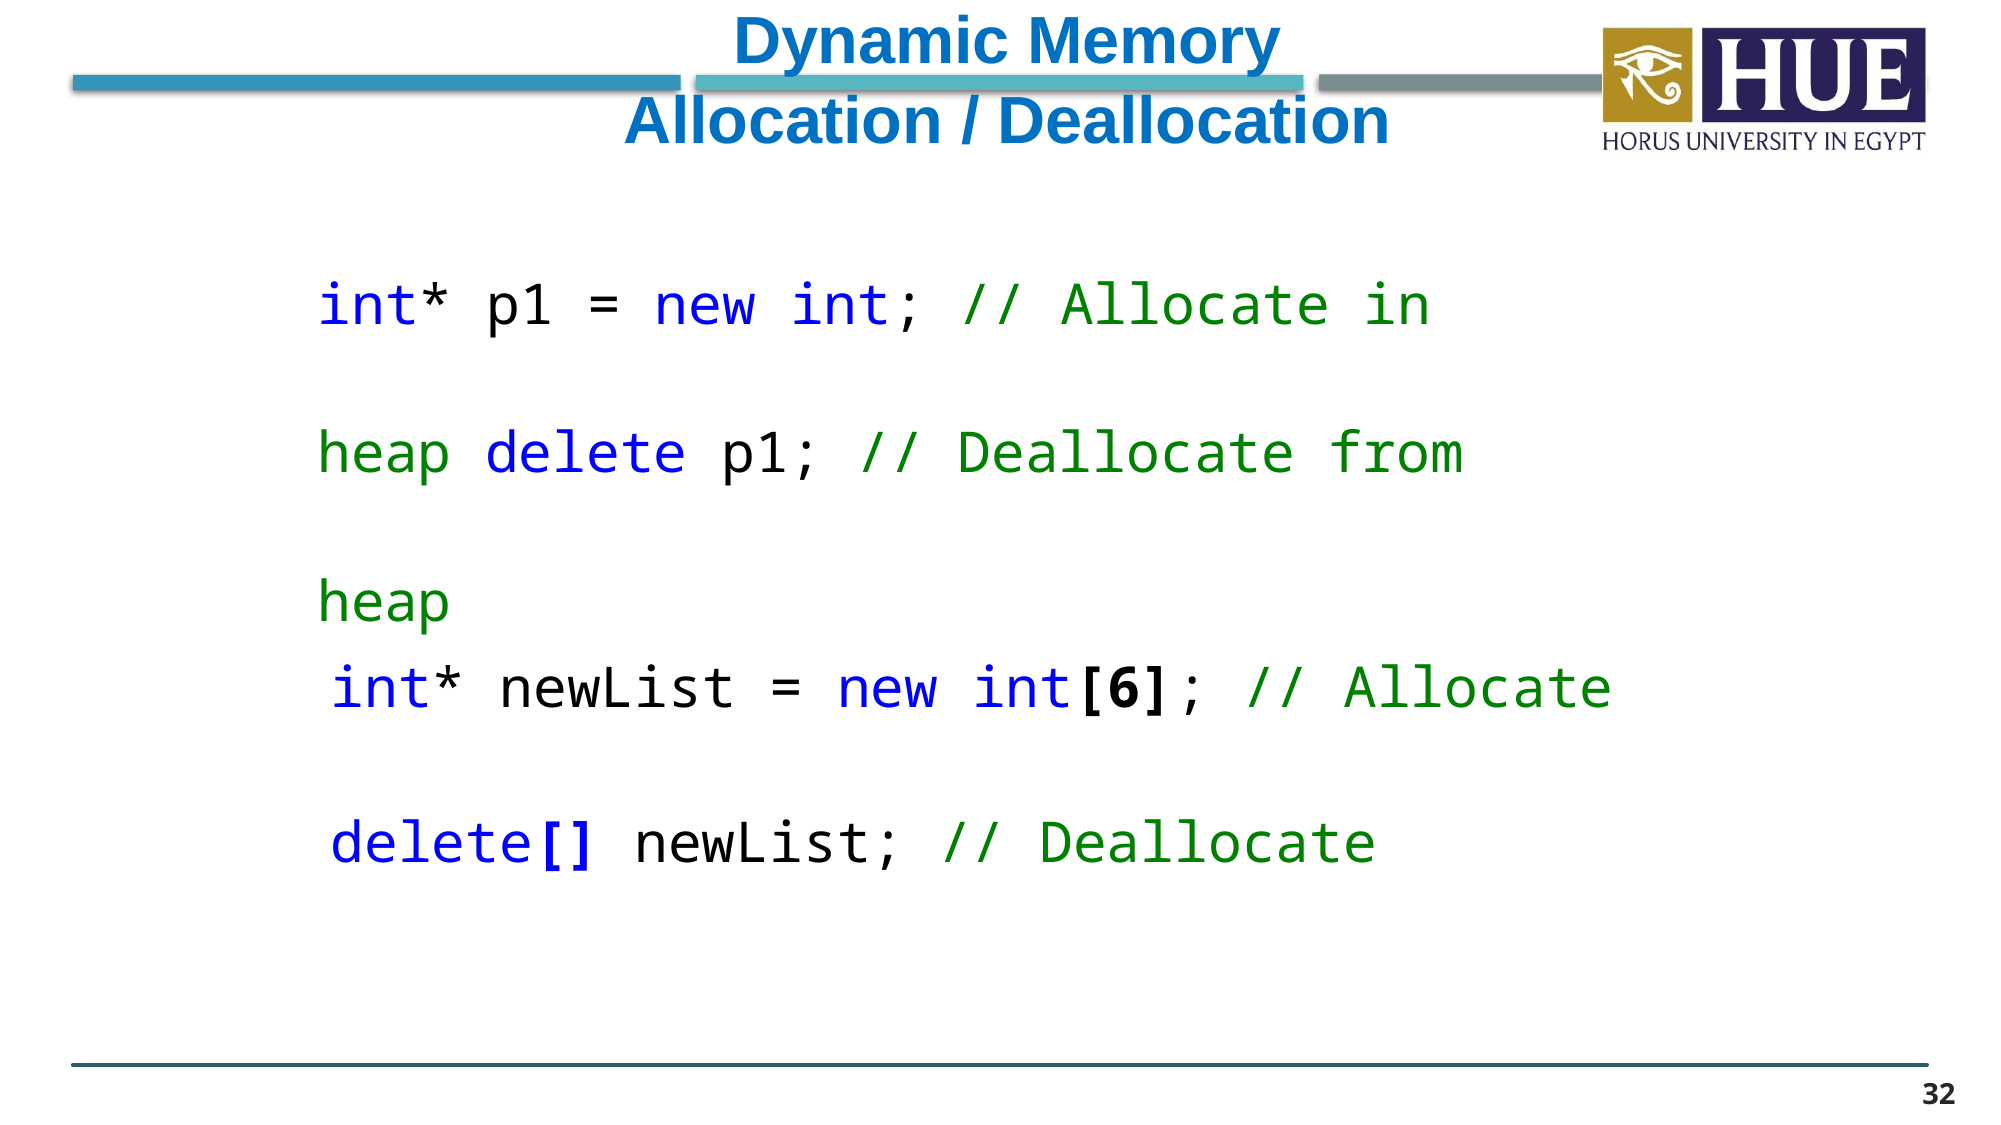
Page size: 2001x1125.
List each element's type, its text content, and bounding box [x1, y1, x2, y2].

text_box int* newList = new int[6]; // Allocate delete[] newList; // Deallocate [315, 575, 1681, 882]
picture [1602, 27, 1927, 153]
text_box int* p1 = new int; // Allocate in heap delete p1; // Deallocate from heap [315, 185, 1568, 575]
slide_number 32 [1882, 1065, 1971, 1125]
text_box Dynamic Memory Allocation / Deallocation [470, 0, 1427, 164]
